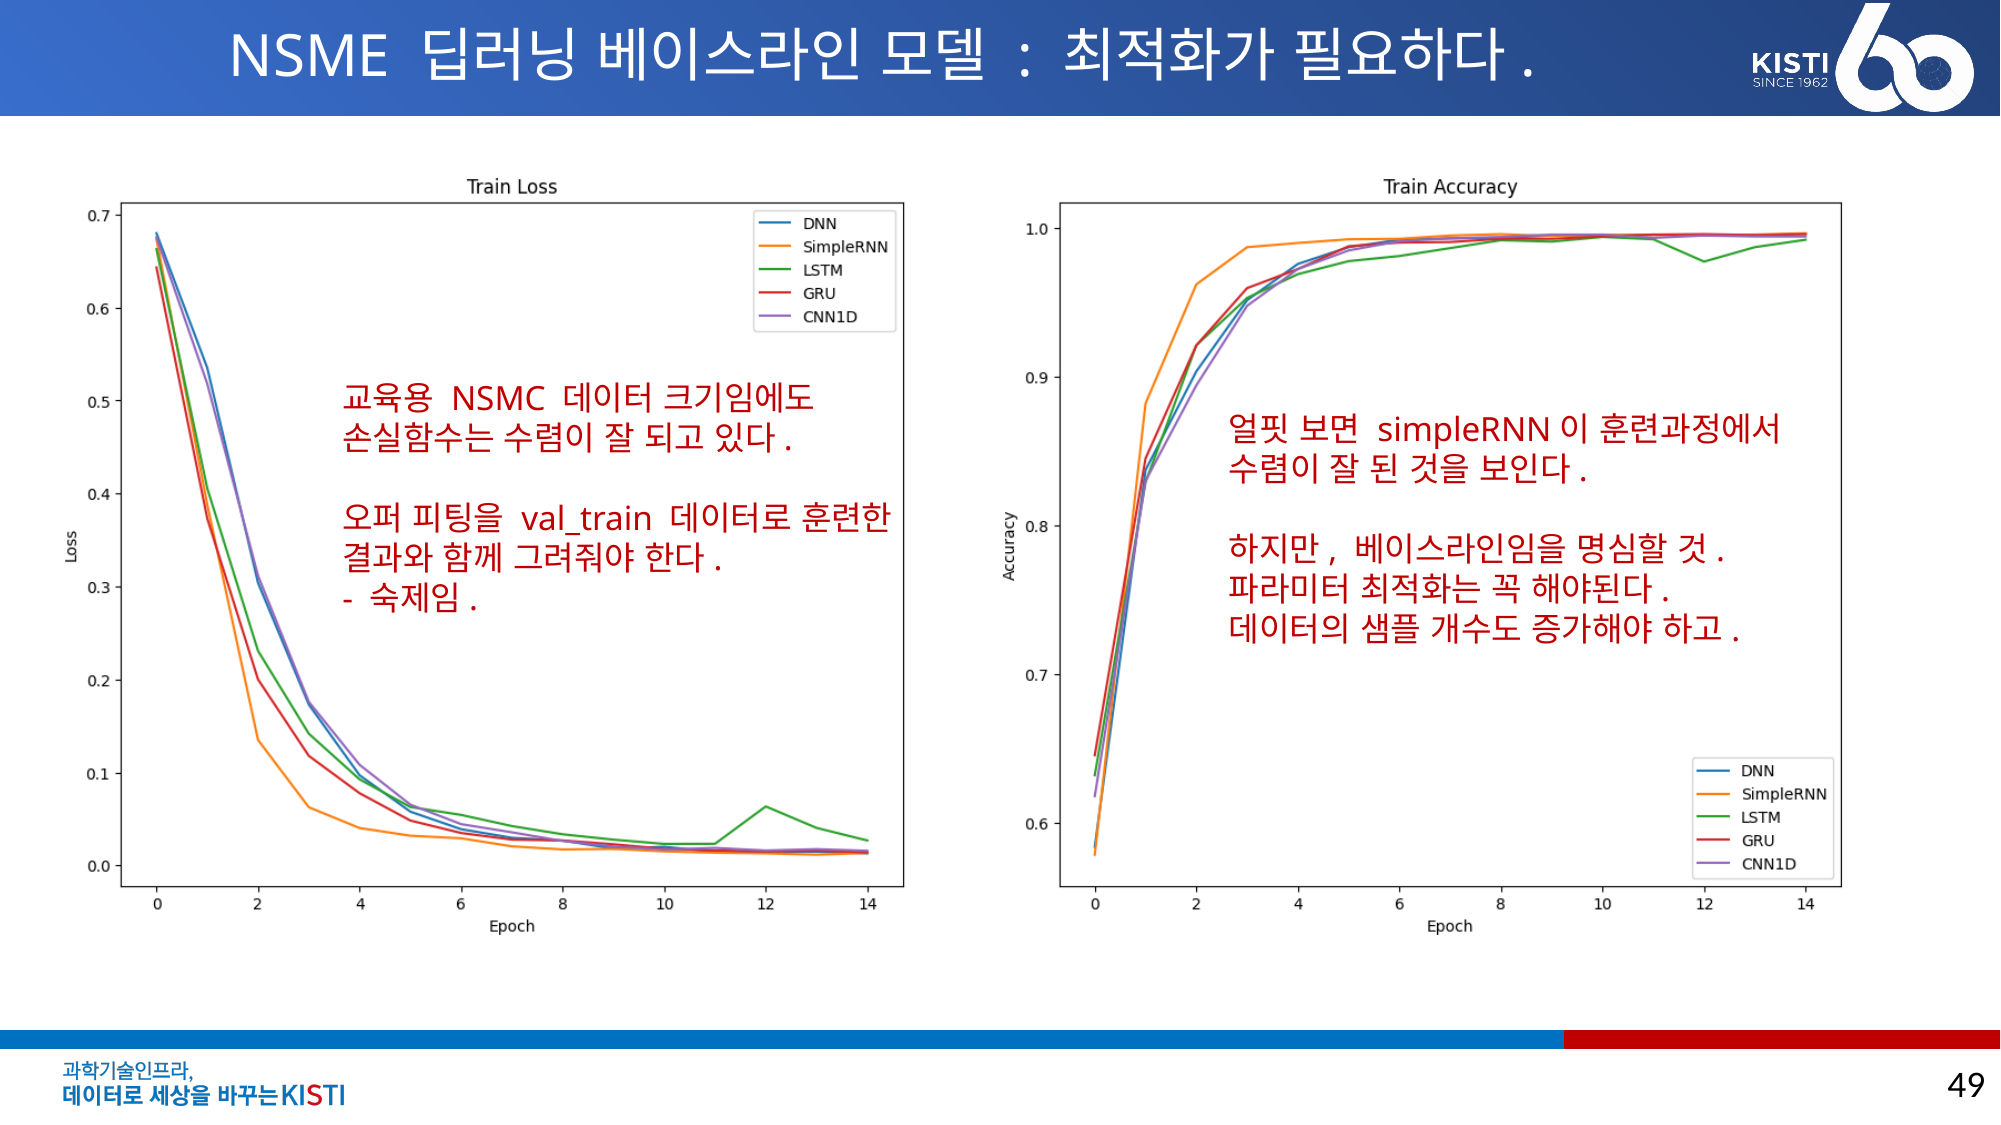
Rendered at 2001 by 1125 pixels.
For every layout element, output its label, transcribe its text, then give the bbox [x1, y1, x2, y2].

picture [1753, 3, 1974, 112]
title NSME 딥러닝 베이스라인 모델 : 최적화가 필요하다. [53, 1, 1728, 114]
slide_number 49 [1647, 1053, 2000, 1113]
picture [63, 1061, 344, 1106]
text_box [52, 167, 1852, 945]
